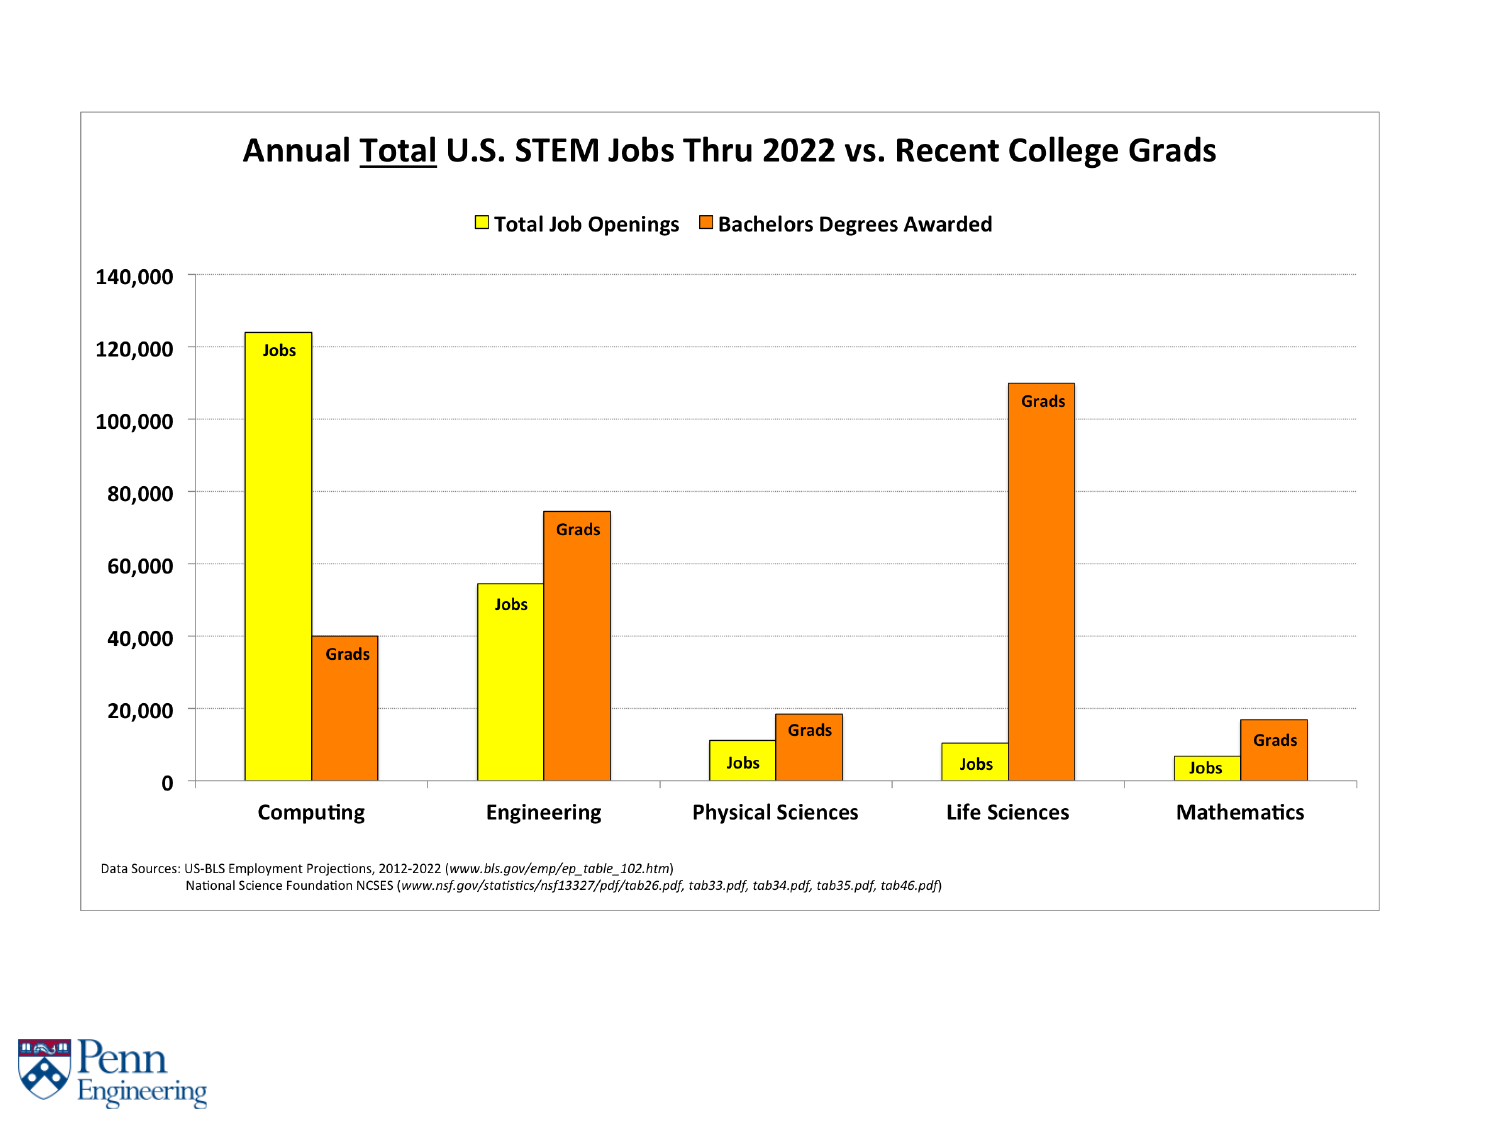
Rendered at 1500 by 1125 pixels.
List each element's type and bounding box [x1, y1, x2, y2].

list [80, 110, 1380, 911]
